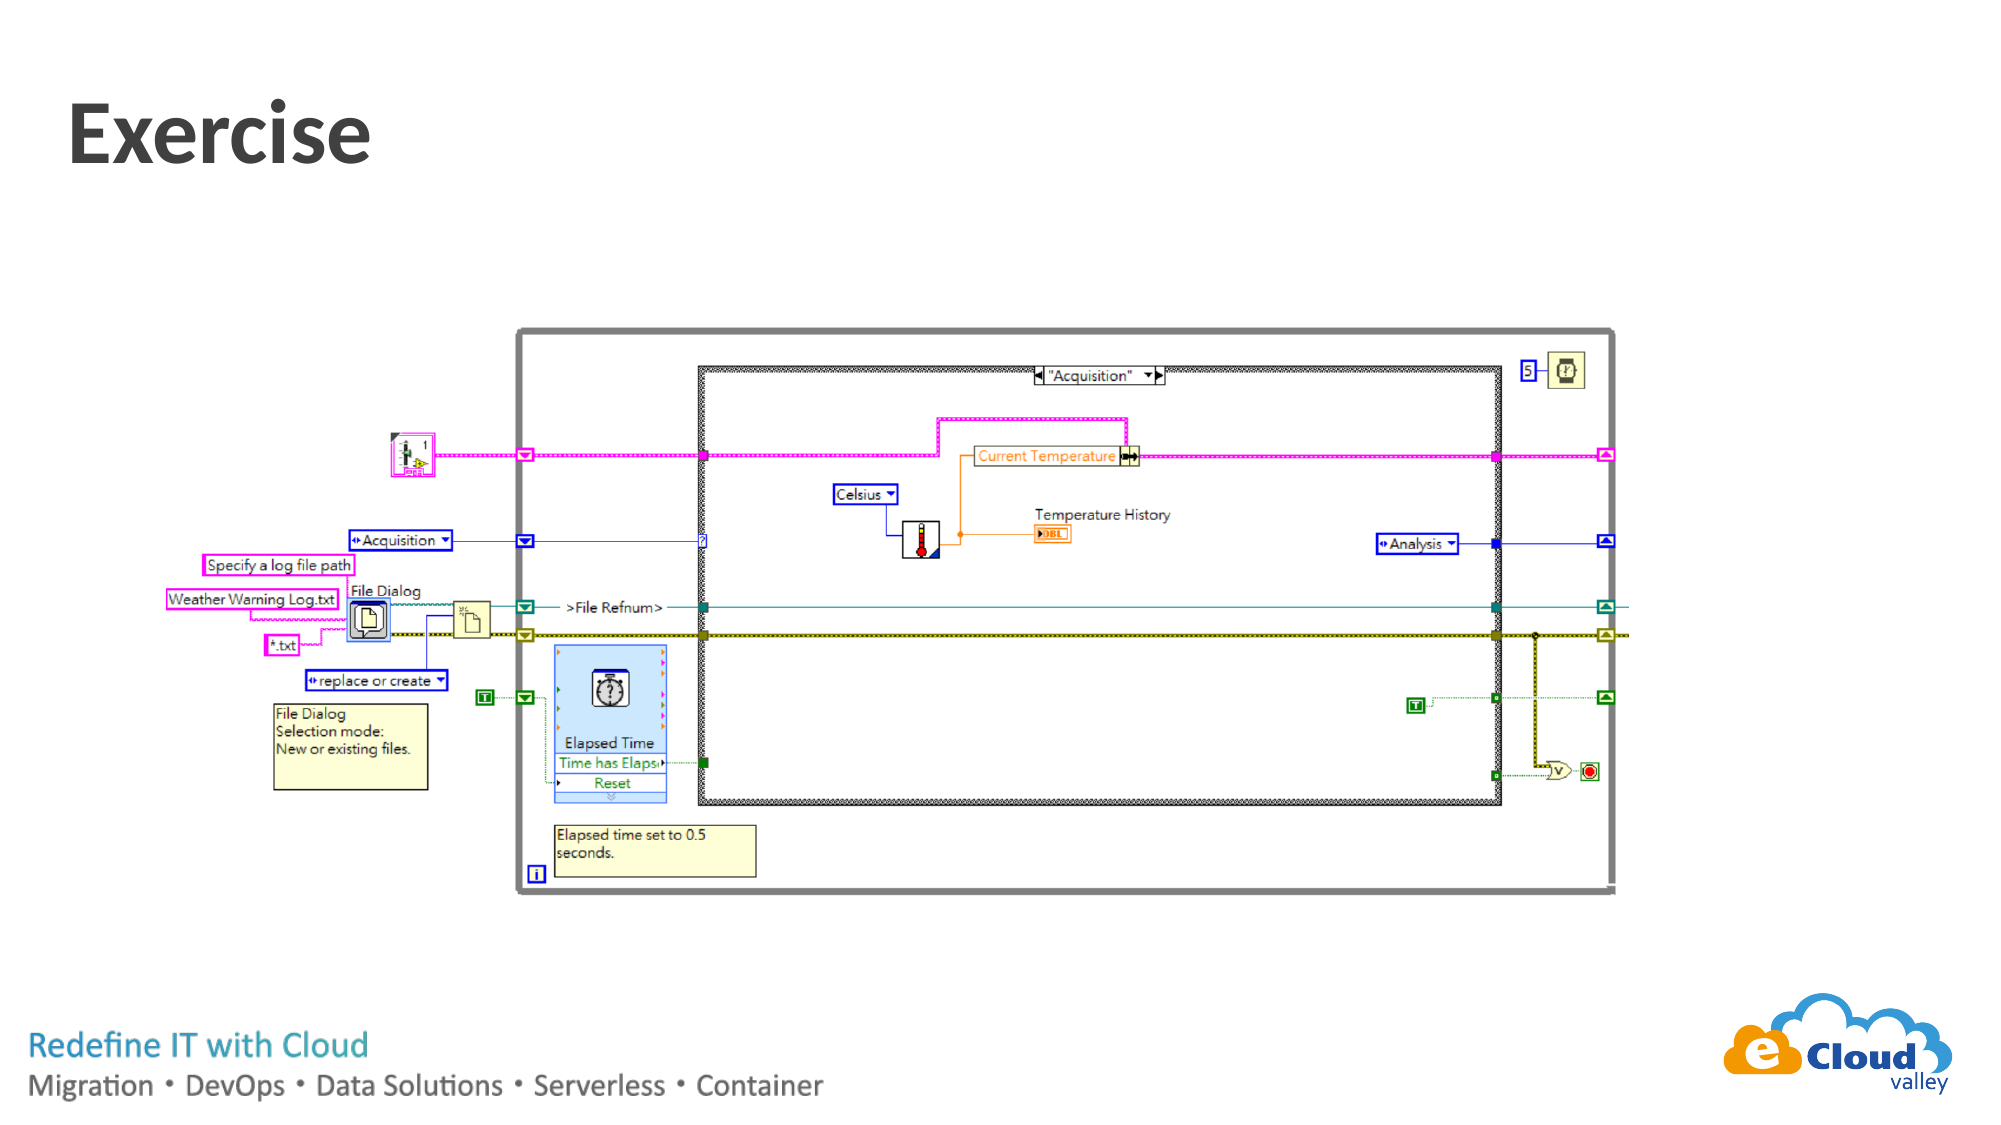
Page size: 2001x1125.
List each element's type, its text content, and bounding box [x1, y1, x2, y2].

picture [11, 1012, 837, 1118]
title Exercise [52, 24, 407, 243]
picture [166, 261, 1630, 920]
picture [1688, 961, 1987, 1124]
